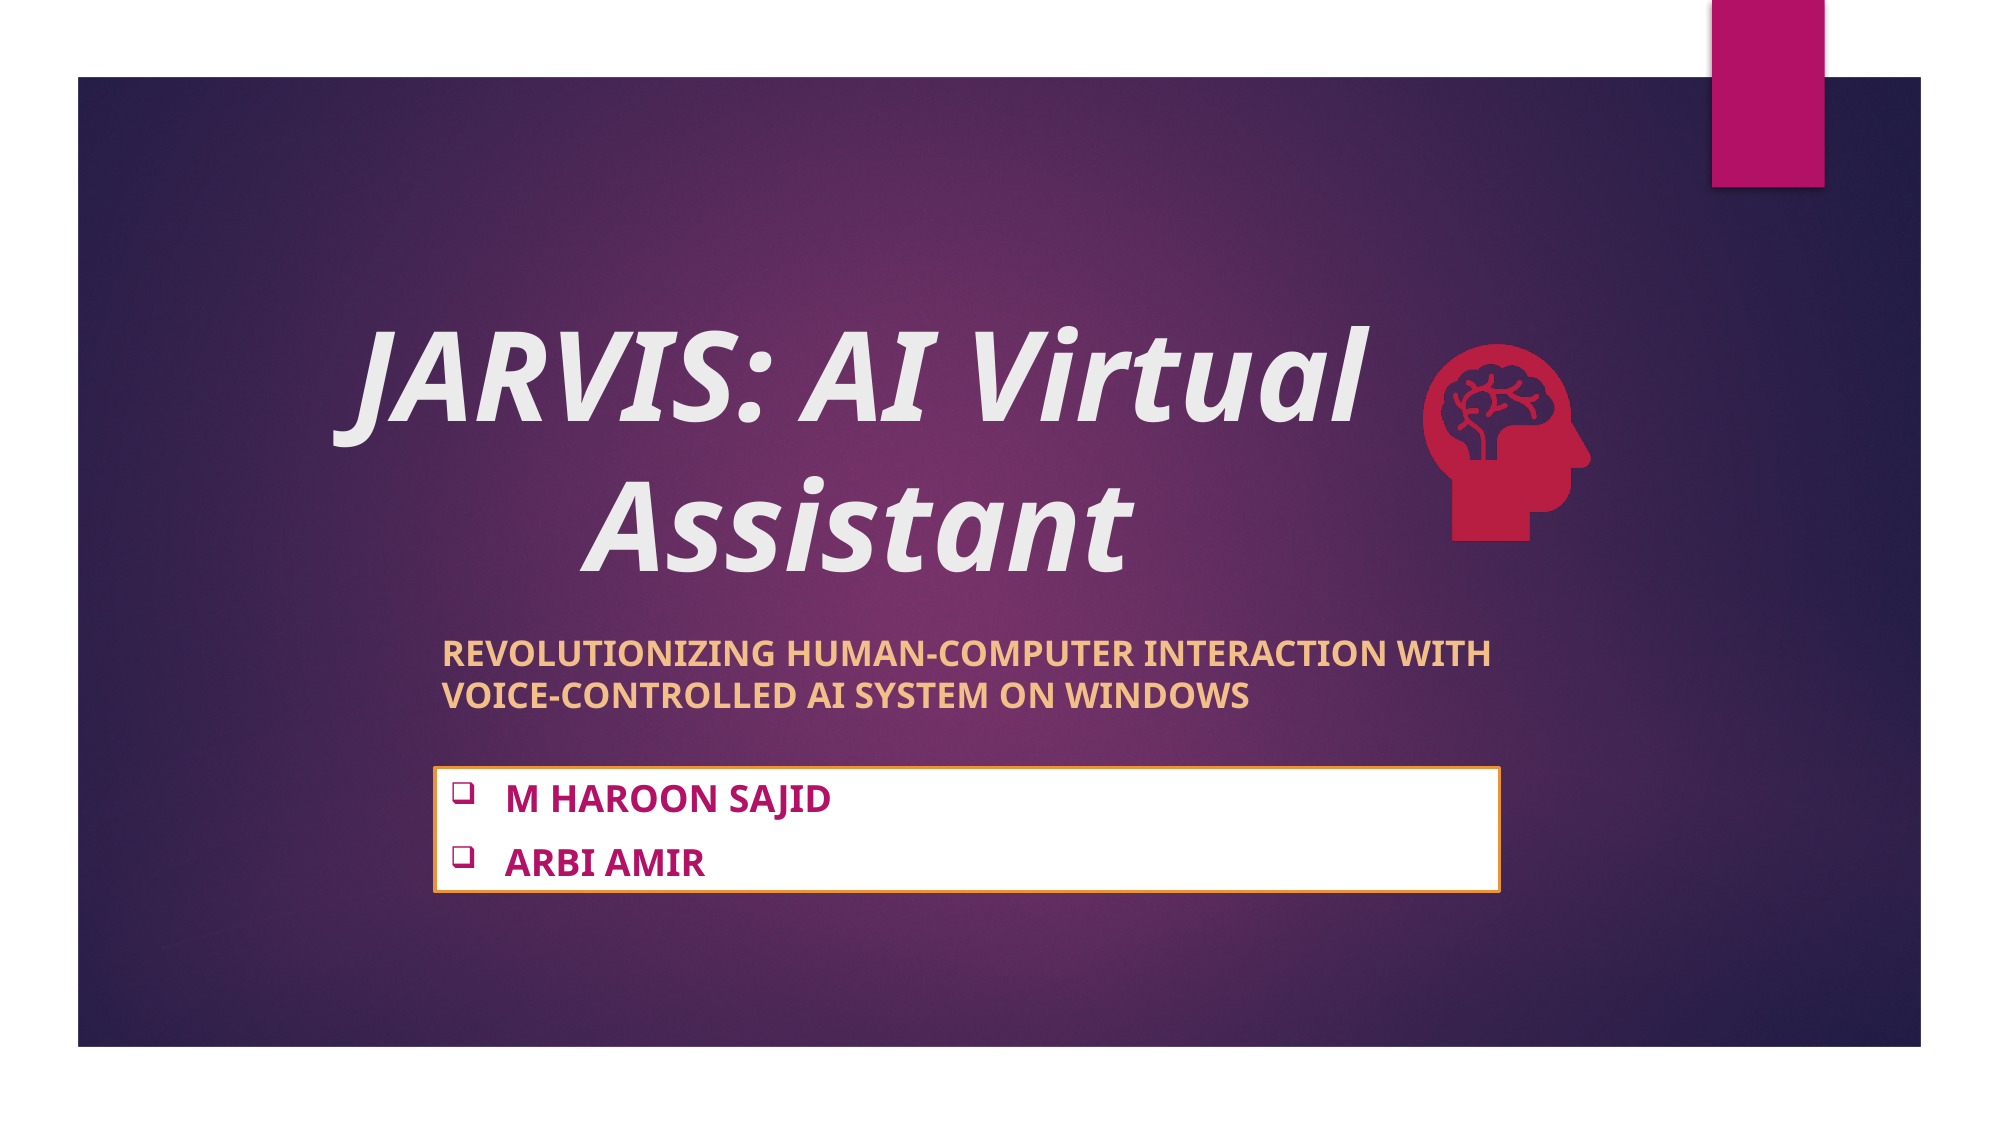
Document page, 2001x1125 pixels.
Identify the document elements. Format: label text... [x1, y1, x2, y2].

text_box M Haroon Sajid Arbi AMIr [433, 766, 1501, 893]
title JARVIS: AI Virtual Assistant [268, 285, 1453, 604]
subtitle Revolutionizing Human-Computer Interaction with Voice-Controlled AI System on Windows [426, 623, 1509, 748]
picture [1387, 324, 1625, 561]
